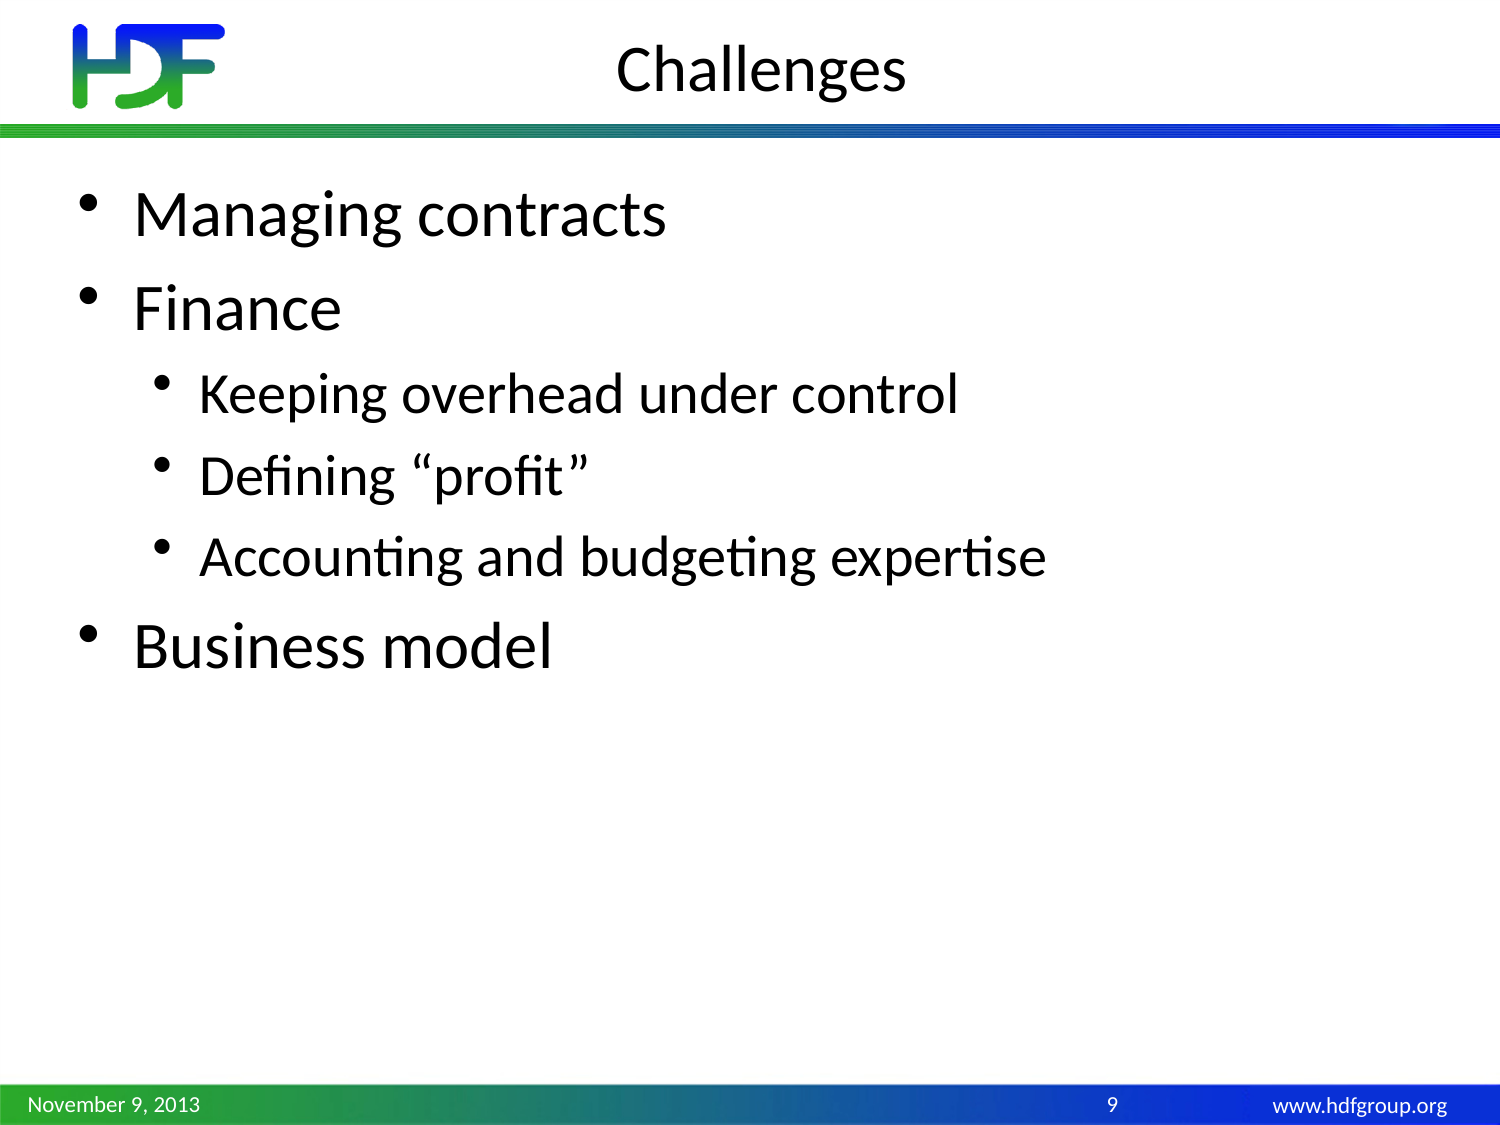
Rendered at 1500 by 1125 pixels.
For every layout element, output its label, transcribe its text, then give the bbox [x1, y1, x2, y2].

slide_number 9 [1049, 1087, 1176, 1125]
list Managing contracts Finance Keeping overhead under control Defining “profit” Accounting and budgeting expertise Business model [62, 162, 1451, 1063]
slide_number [12, 1087, 713, 1125]
title Challenges [187, 24, 1338, 113]
picture [0, 0, 1500, 1125]
